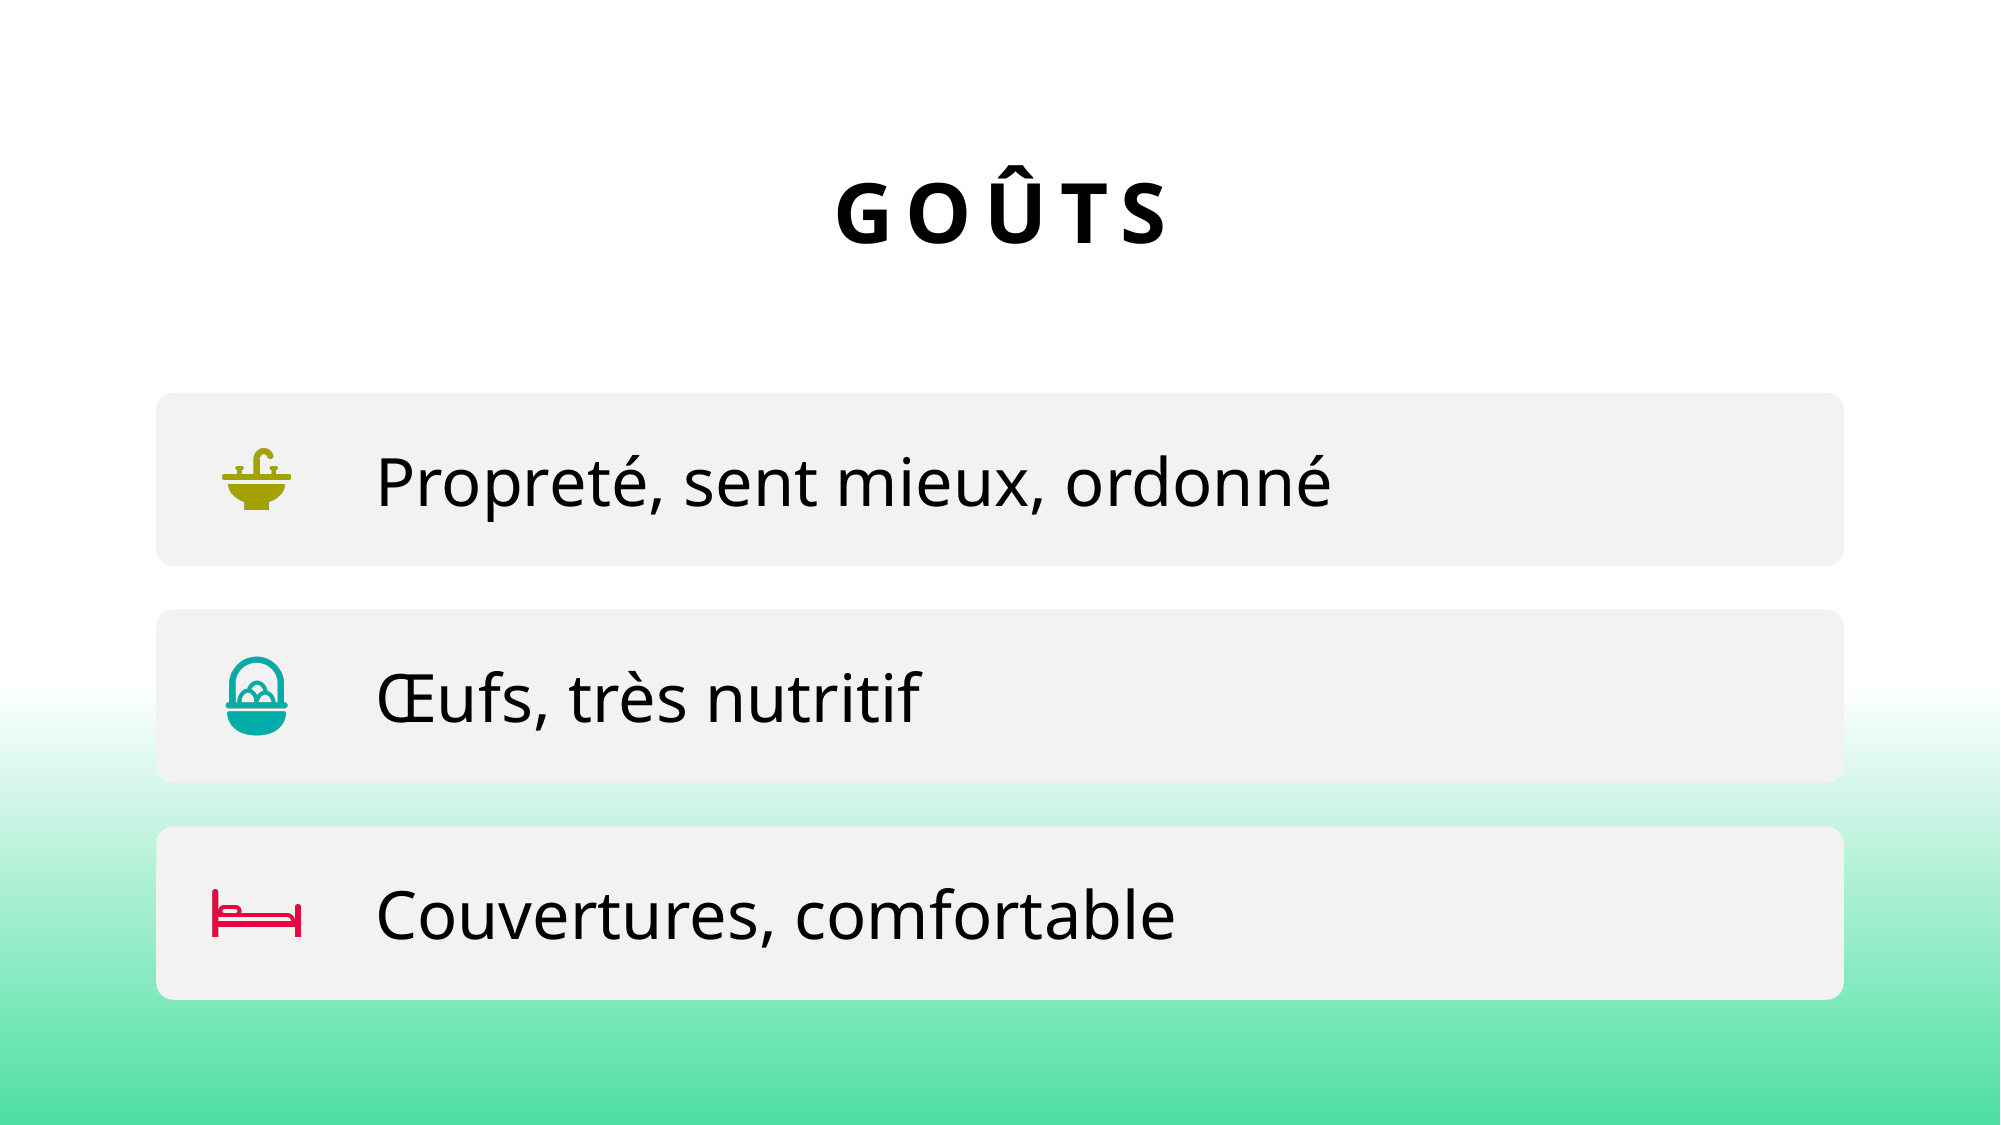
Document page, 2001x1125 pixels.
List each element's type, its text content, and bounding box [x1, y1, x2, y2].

title Goûts [249, 125, 1750, 268]
text_box [0, 0, 2000, 612]
text_box [0, 612, 2000, 1125]
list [156, 392, 1844, 1000]
